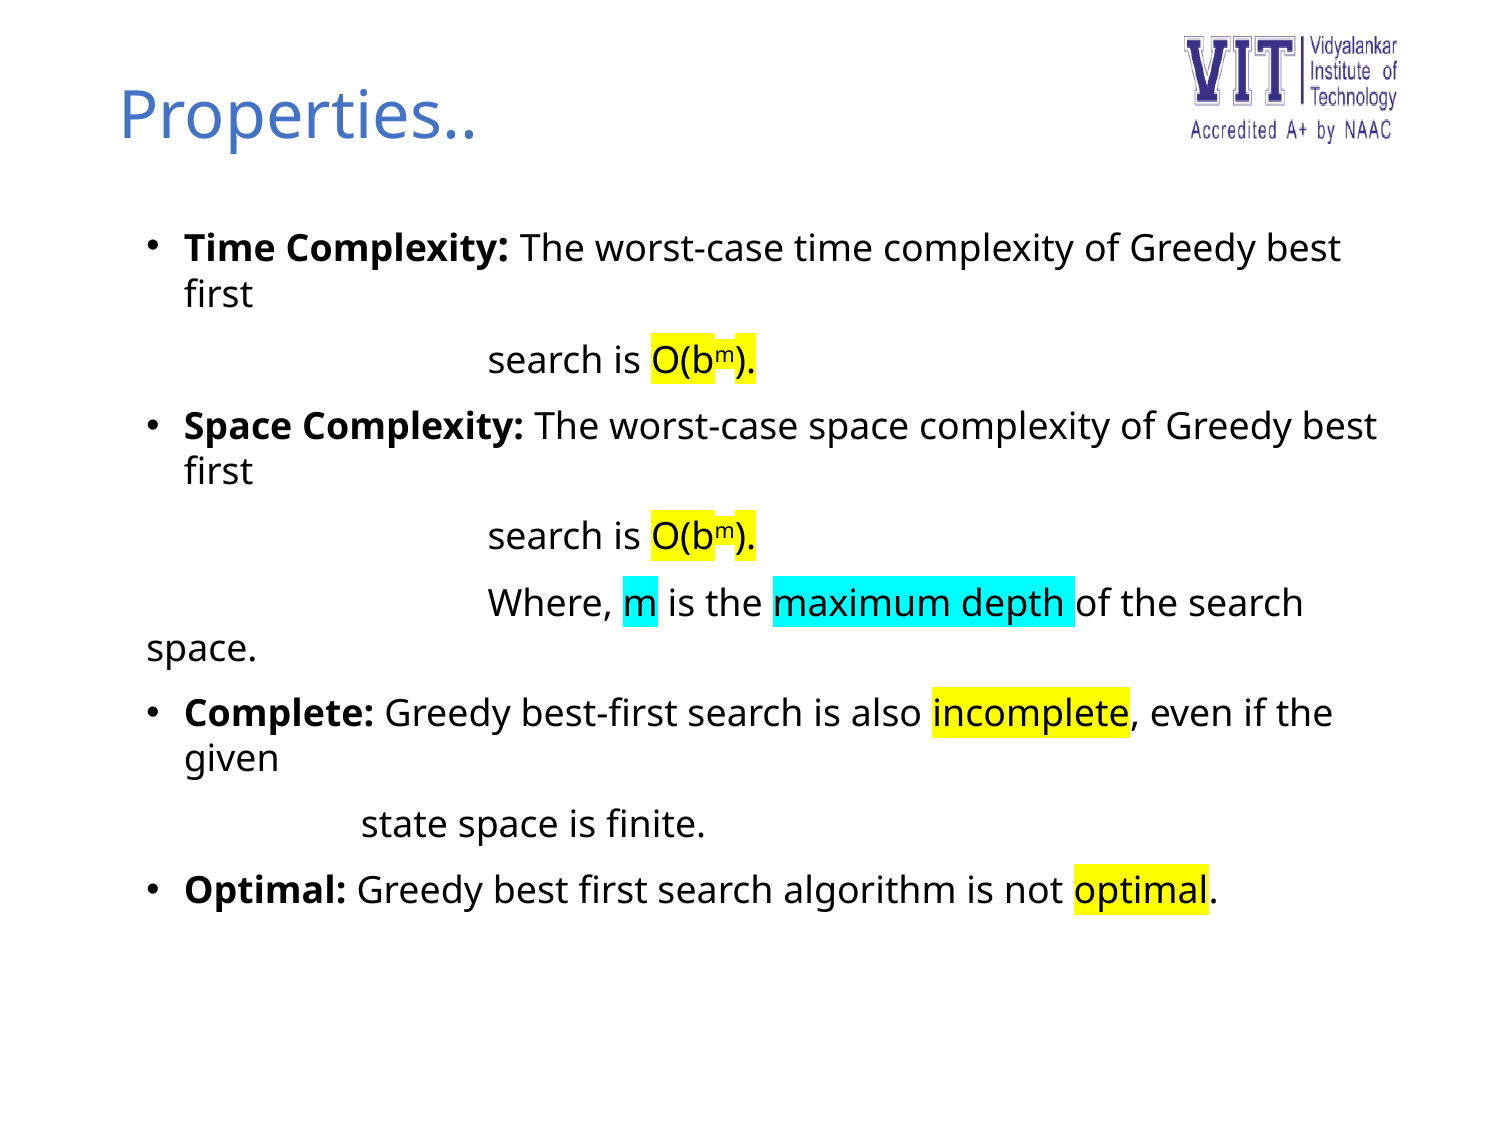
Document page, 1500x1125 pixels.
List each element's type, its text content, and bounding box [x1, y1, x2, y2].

list Time Complexity: The worst-case time complexity of Greedy best first search is O(bm). Space Complexity: The worst-case space complexity of Greedy best first search is O(bm). Where, m is the maximum depth of the search space. Complete: Greedy best-first search is also incomplete, even if the given state space is finite. Optimal: Greedy best first search algorithm is not optimal. [131, 212, 1426, 1005]
picture [1184, 36, 1397, 144]
title Properties.. [103, 59, 1397, 175]
